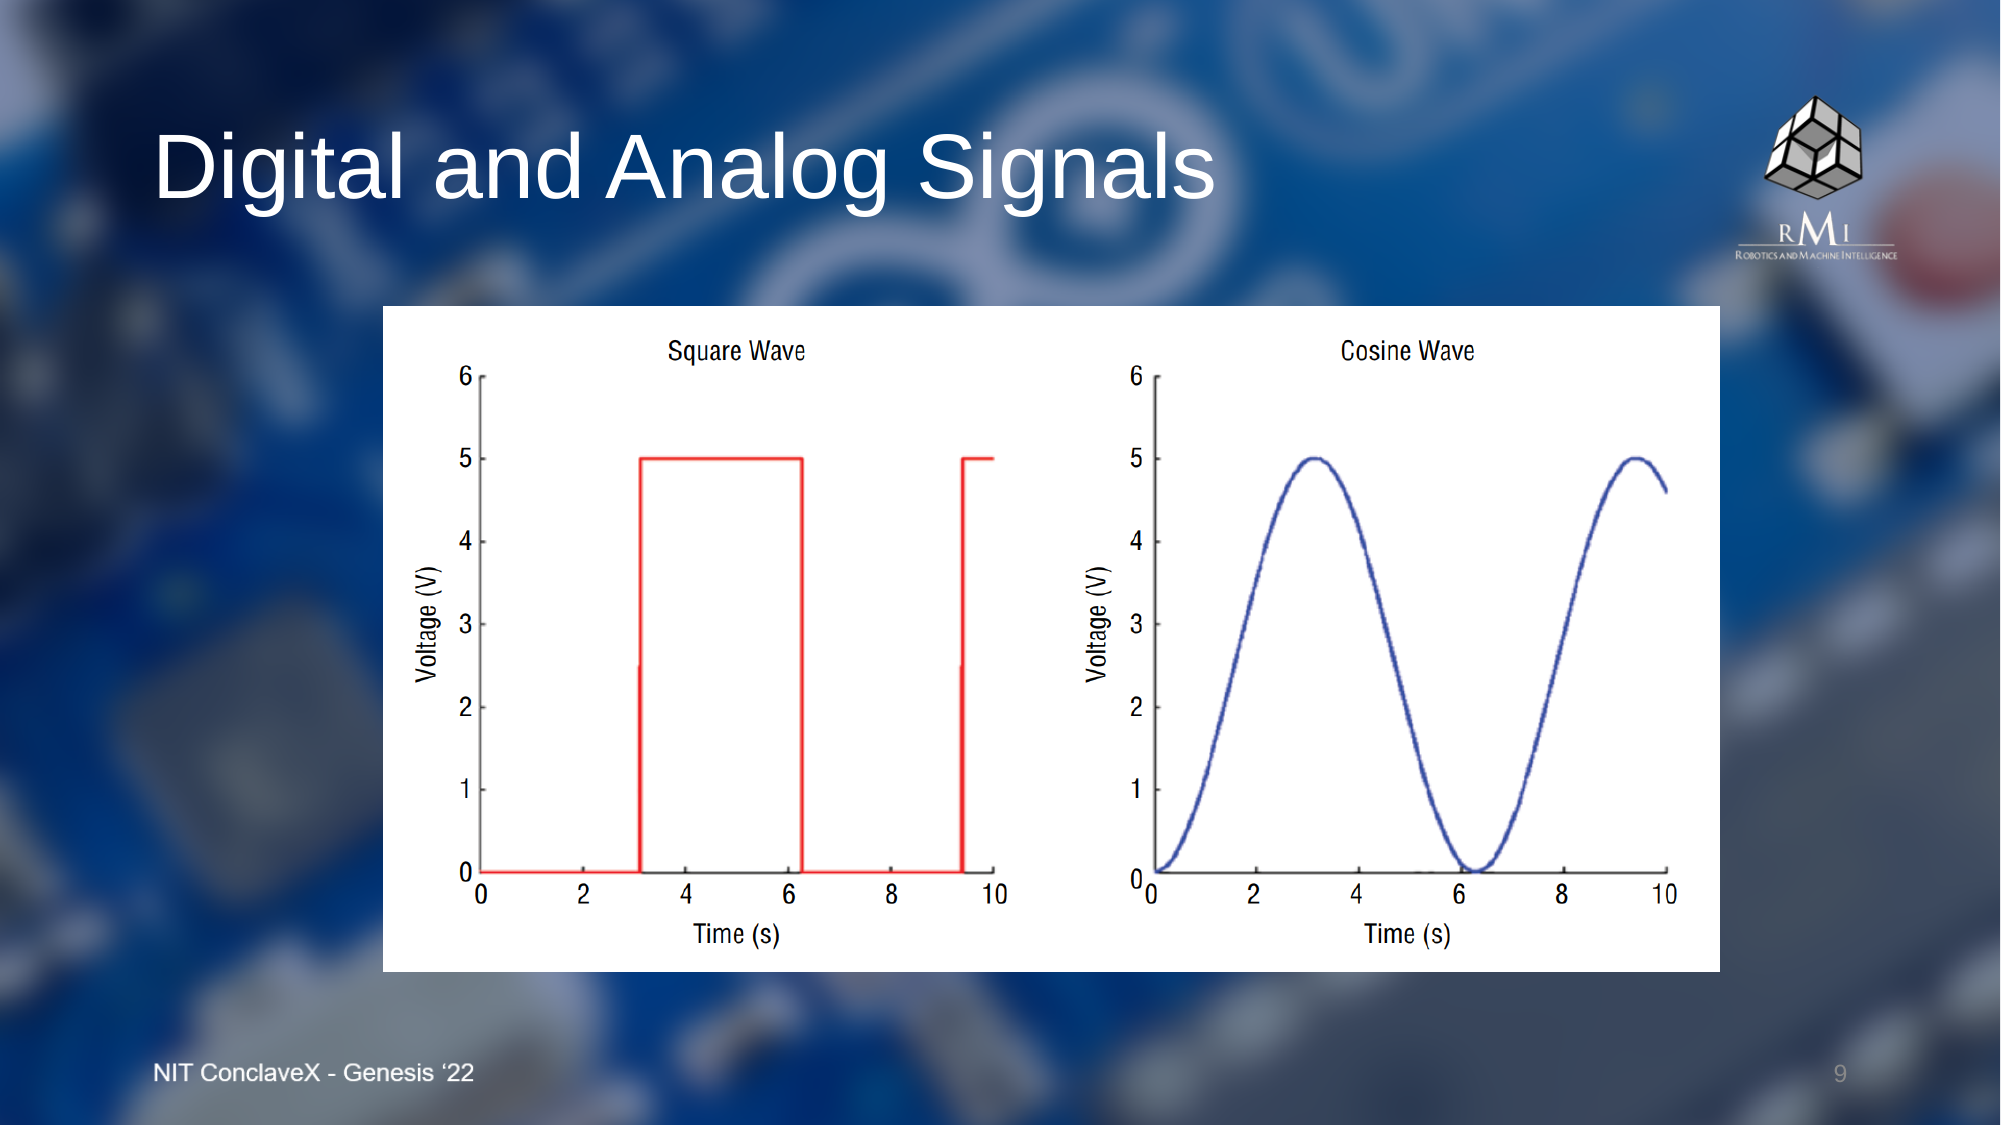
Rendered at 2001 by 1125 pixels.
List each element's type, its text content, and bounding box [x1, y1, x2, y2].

slide_number ‹#› [1412, 1042, 1863, 1103]
title Digital and Analog Signals [137, 59, 1863, 278]
picture [0, 0, 2001, 1125]
